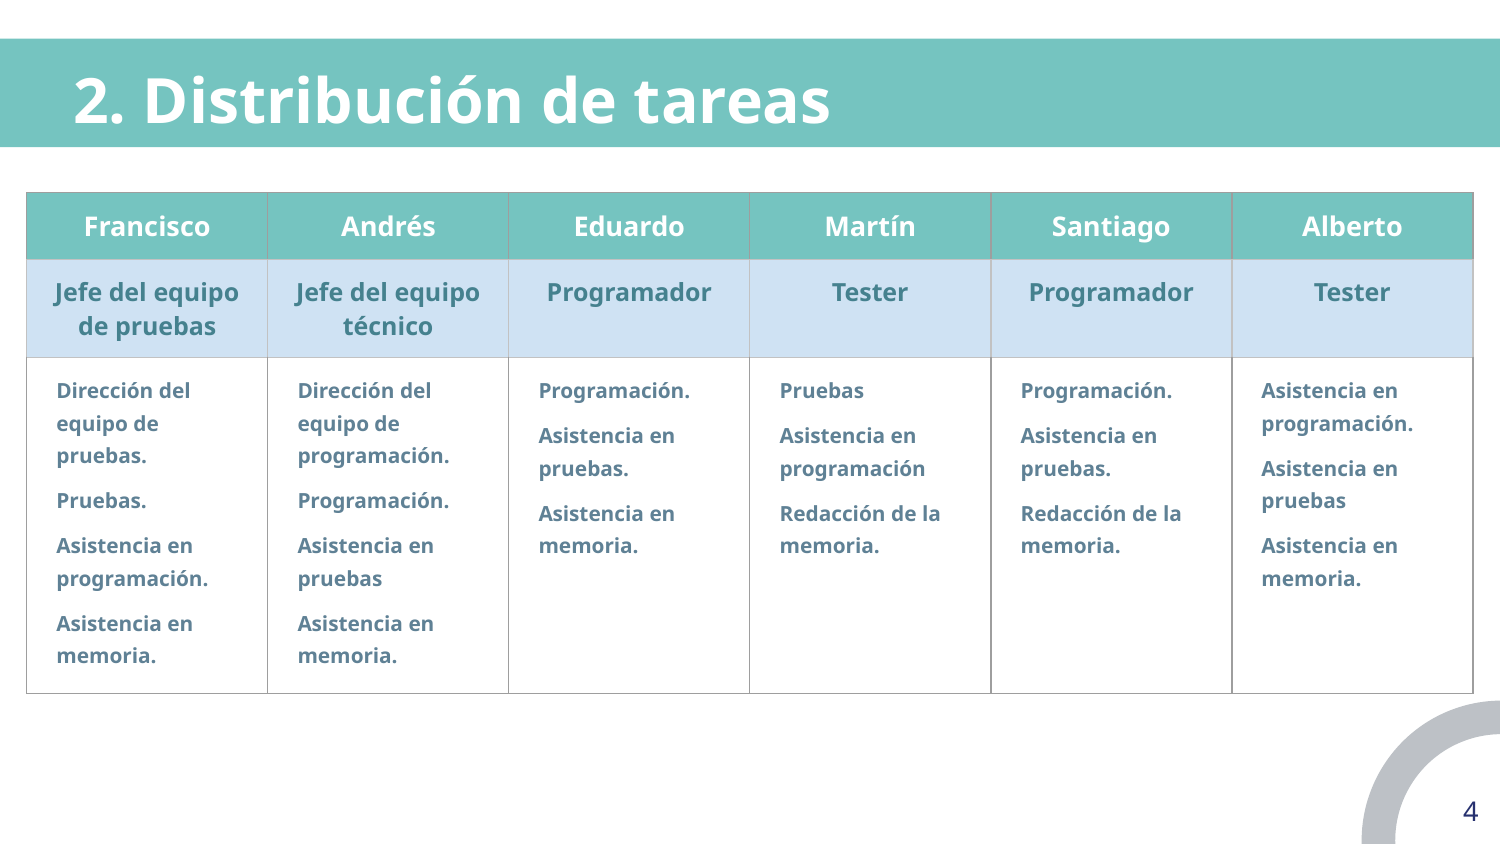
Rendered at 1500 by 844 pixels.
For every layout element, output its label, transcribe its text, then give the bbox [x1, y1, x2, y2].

table_cell Programador [509, 260, 749, 357]
title 2. Distribución de tareas [58, 46, 1328, 141]
table_header Martín [750, 193, 990, 259]
table_cell Programación. Asistencia en pruebas. Redacción de la memoria. [992, 358, 1231, 693]
table_cell Jefe del equipo de pruebas [27, 260, 267, 357]
table_cell Dirección del equipo de pruebas. Pruebas. Asistencia en programación. Asistencia en memoria. [27, 358, 267, 693]
table_cell Programación. Asistencia en pruebas. Asistencia en memoria. [509, 358, 749, 693]
table_cell Asistencia en programación. Asistencia en pruebas Asistencia en memoria. [1233, 358, 1472, 693]
table_header Francisco [27, 193, 267, 259]
table_cell Tester [750, 260, 990, 357]
table_cell Tester [1233, 260, 1472, 357]
table_cell Pruebas Asistencia en programación Redacción de la memoria. [750, 358, 990, 693]
table_cell Dirección del equipo de programación. Programación. Asistencia en pruebas Asistencia en memoria. [268, 358, 508, 693]
table_cell Jefe del equipo técnico [268, 260, 508, 357]
slide_number ‹#› [1403, 779, 1494, 844]
table_cell Programador [992, 260, 1231, 357]
table_header Santiago [992, 193, 1231, 259]
table_header Eduardo [509, 193, 749, 259]
table_header Andrés [268, 193, 508, 259]
table_header Alberto [1233, 193, 1472, 259]
